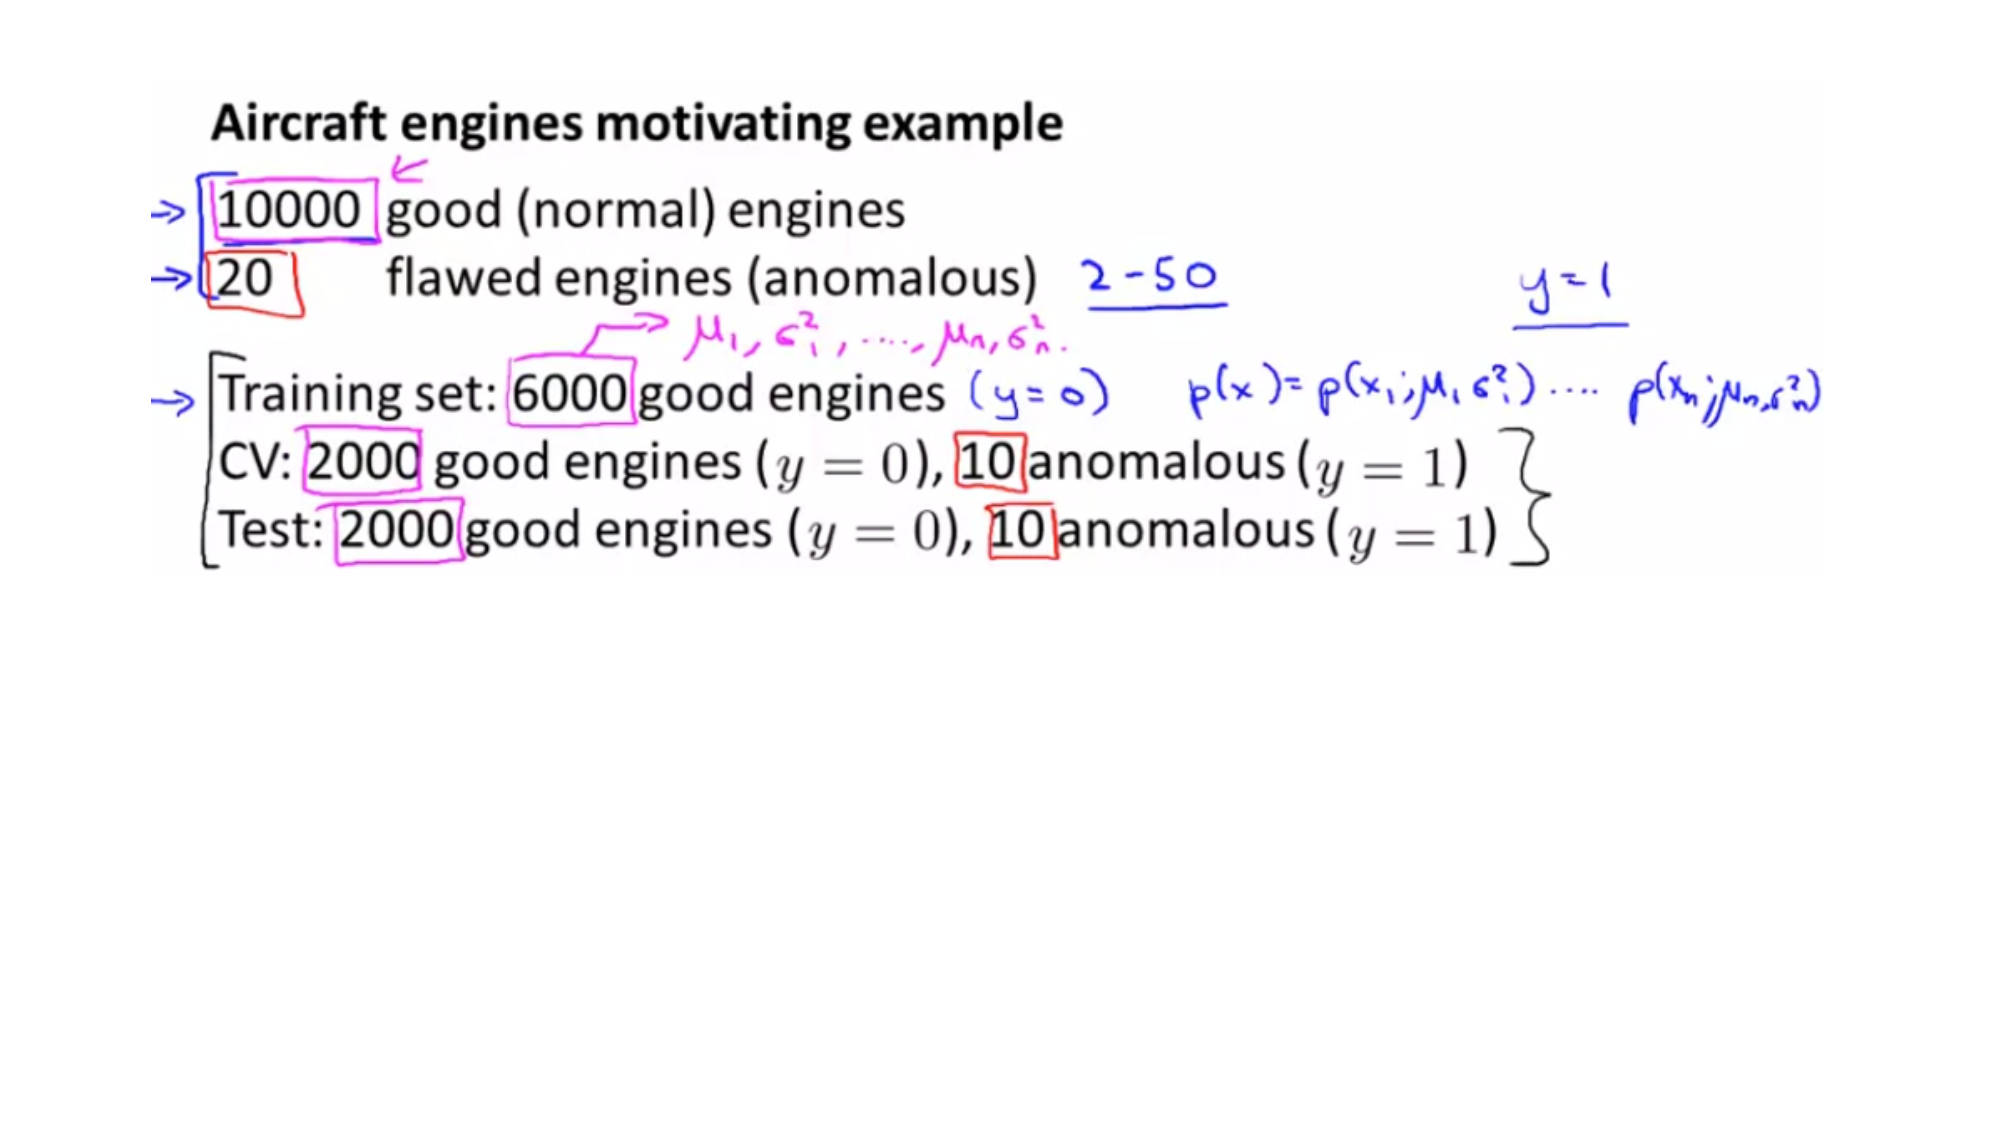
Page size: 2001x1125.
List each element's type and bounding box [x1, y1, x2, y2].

list [151, 80, 1824, 577]
